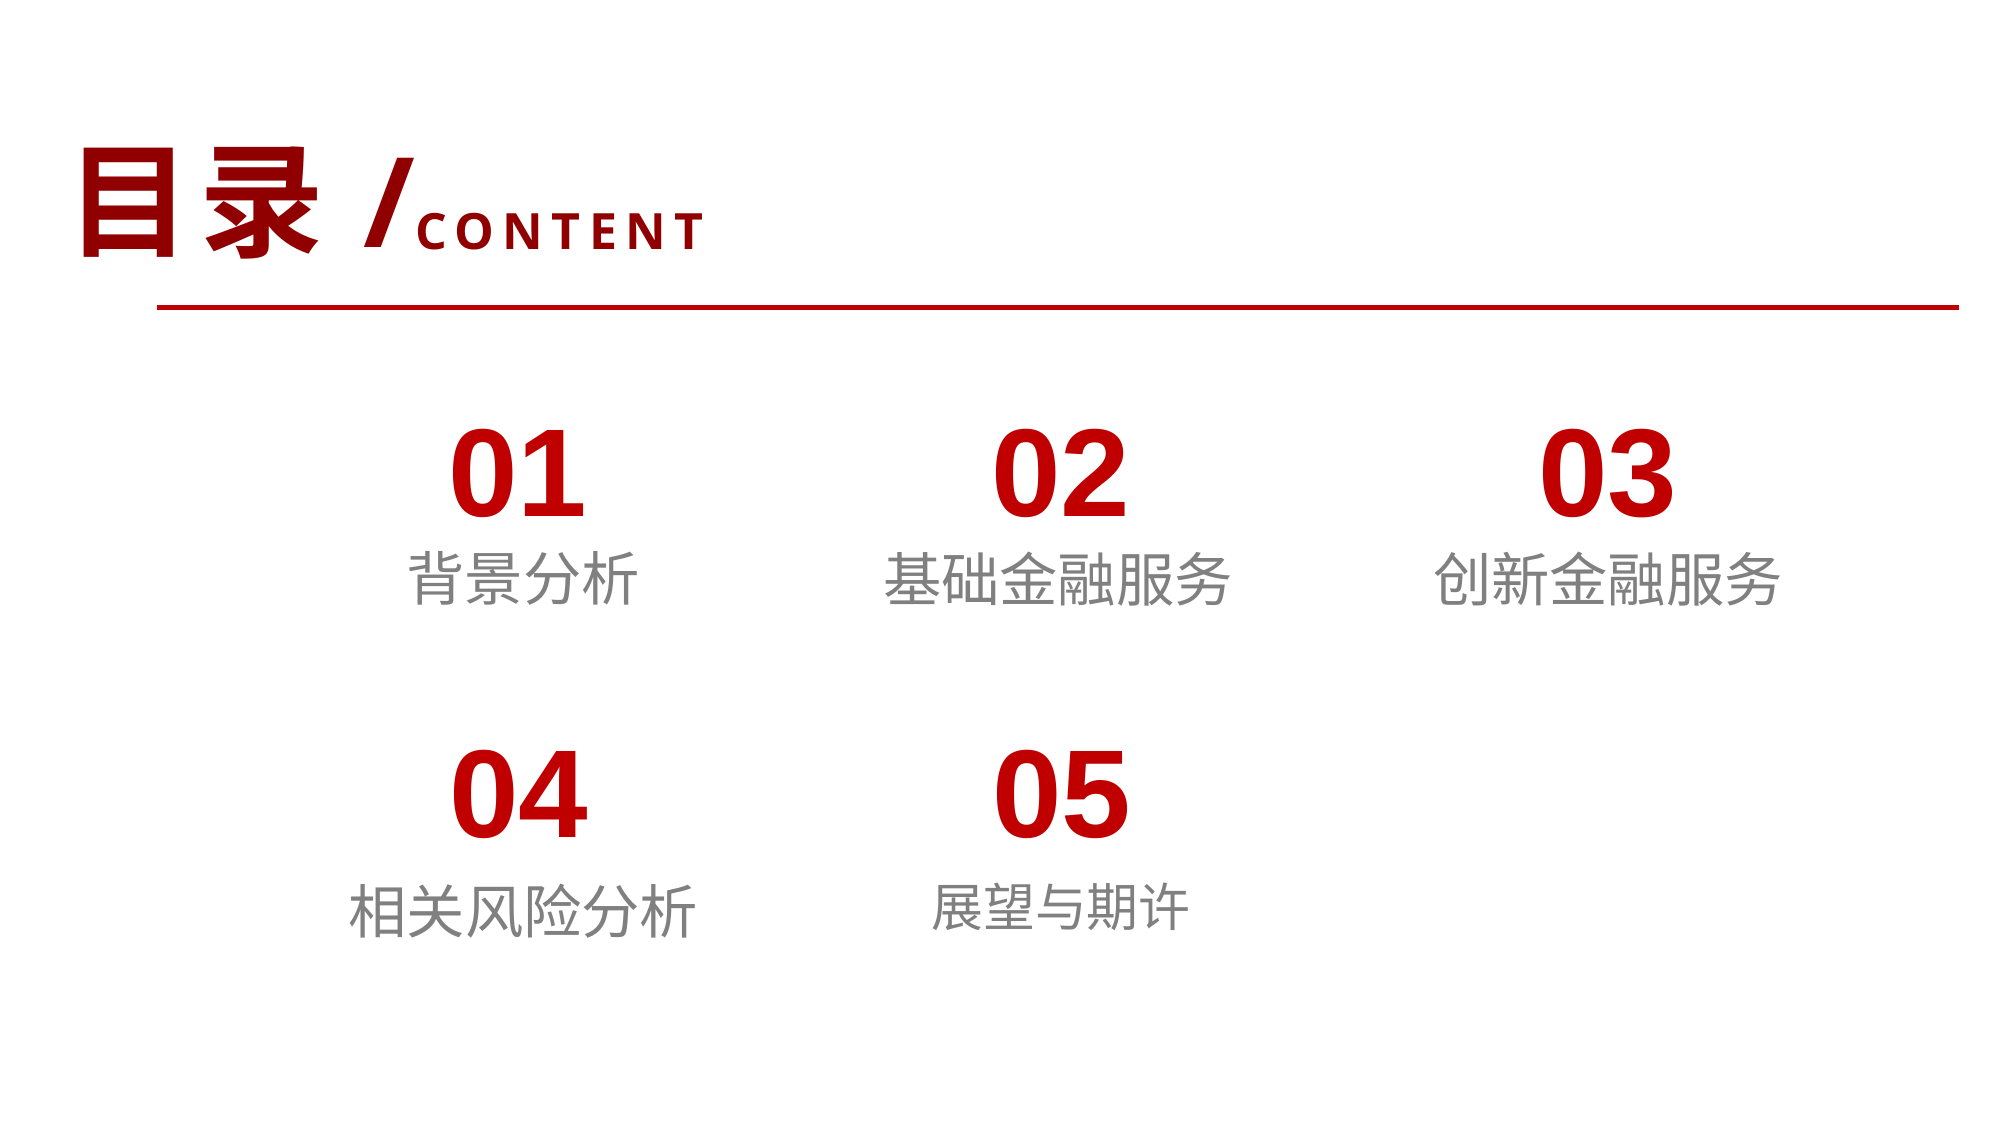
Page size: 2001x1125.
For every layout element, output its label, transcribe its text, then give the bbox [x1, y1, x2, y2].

text_box 背景分析 [369, 535, 677, 652]
text_box 创新金融服务 [1396, 535, 1820, 652]
text_box 03 [1473, 384, 1743, 535]
text_box 02 [926, 384, 1195, 535]
text_box 展望与期许 [907, 867, 1215, 984]
text_box 基础金融服务 [842, 535, 1274, 652]
text_box 目录/ [0, 50, 502, 344]
text_box CONTENT [370, 191, 750, 275]
text_box 相关风险分析 [321, 867, 726, 984]
text_box 05 [927, 705, 1196, 867]
text_box 04 [384, 705, 653, 867]
text_box 01 [383, 384, 653, 535]
